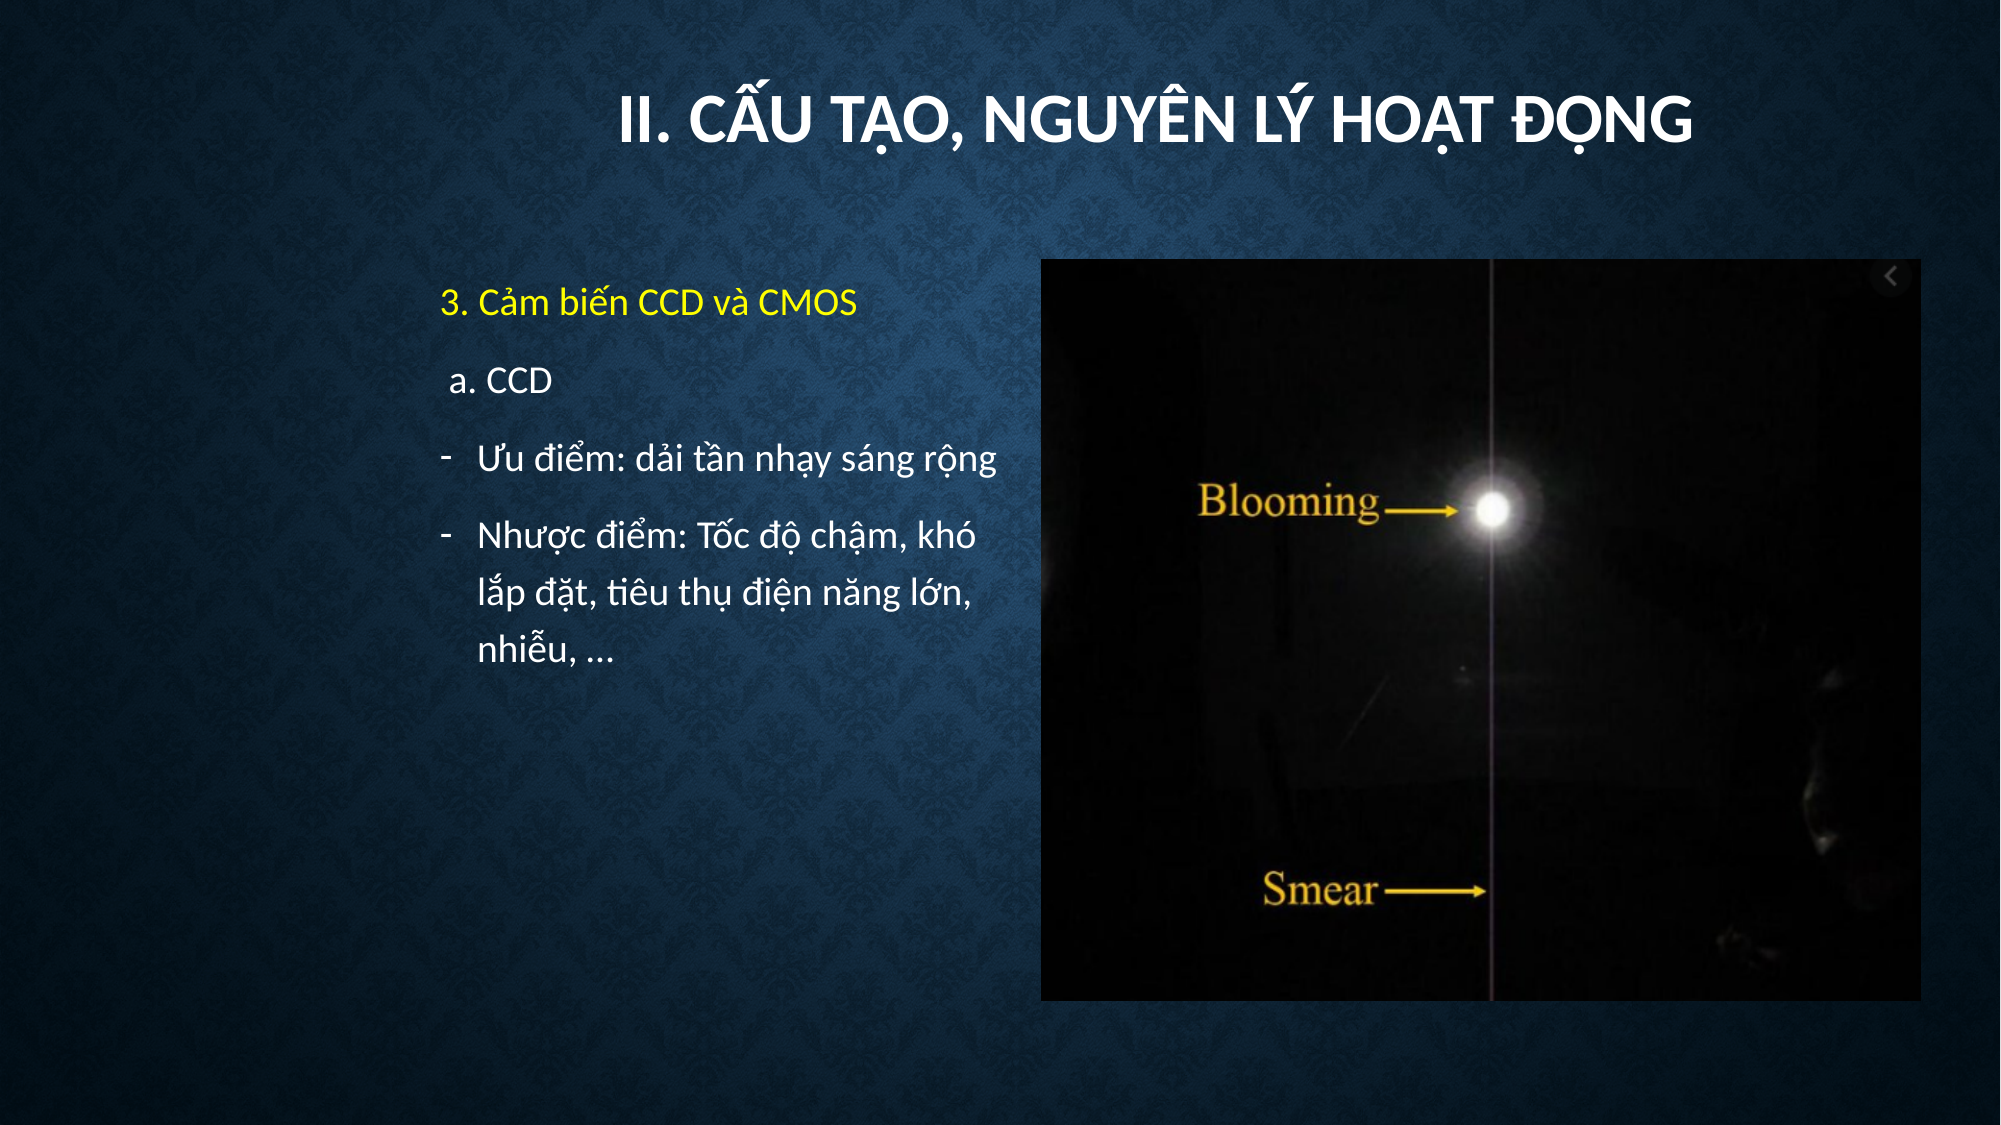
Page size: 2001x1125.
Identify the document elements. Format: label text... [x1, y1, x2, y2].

text_box 3. Cảm biến CCD và CMOS a. CCD Ưu điểm: dải tần nhạy sáng rộng Nhược điểm: Tốc độ chậm, khó lắp đặt, tiêu thụ điện năng lớn, nhiễu, … [424, 259, 1040, 729]
text_box II. Cấu tạo, nguyên lý hoạt động [425, 56, 1888, 182]
picture [1040, 258, 1921, 1001]
